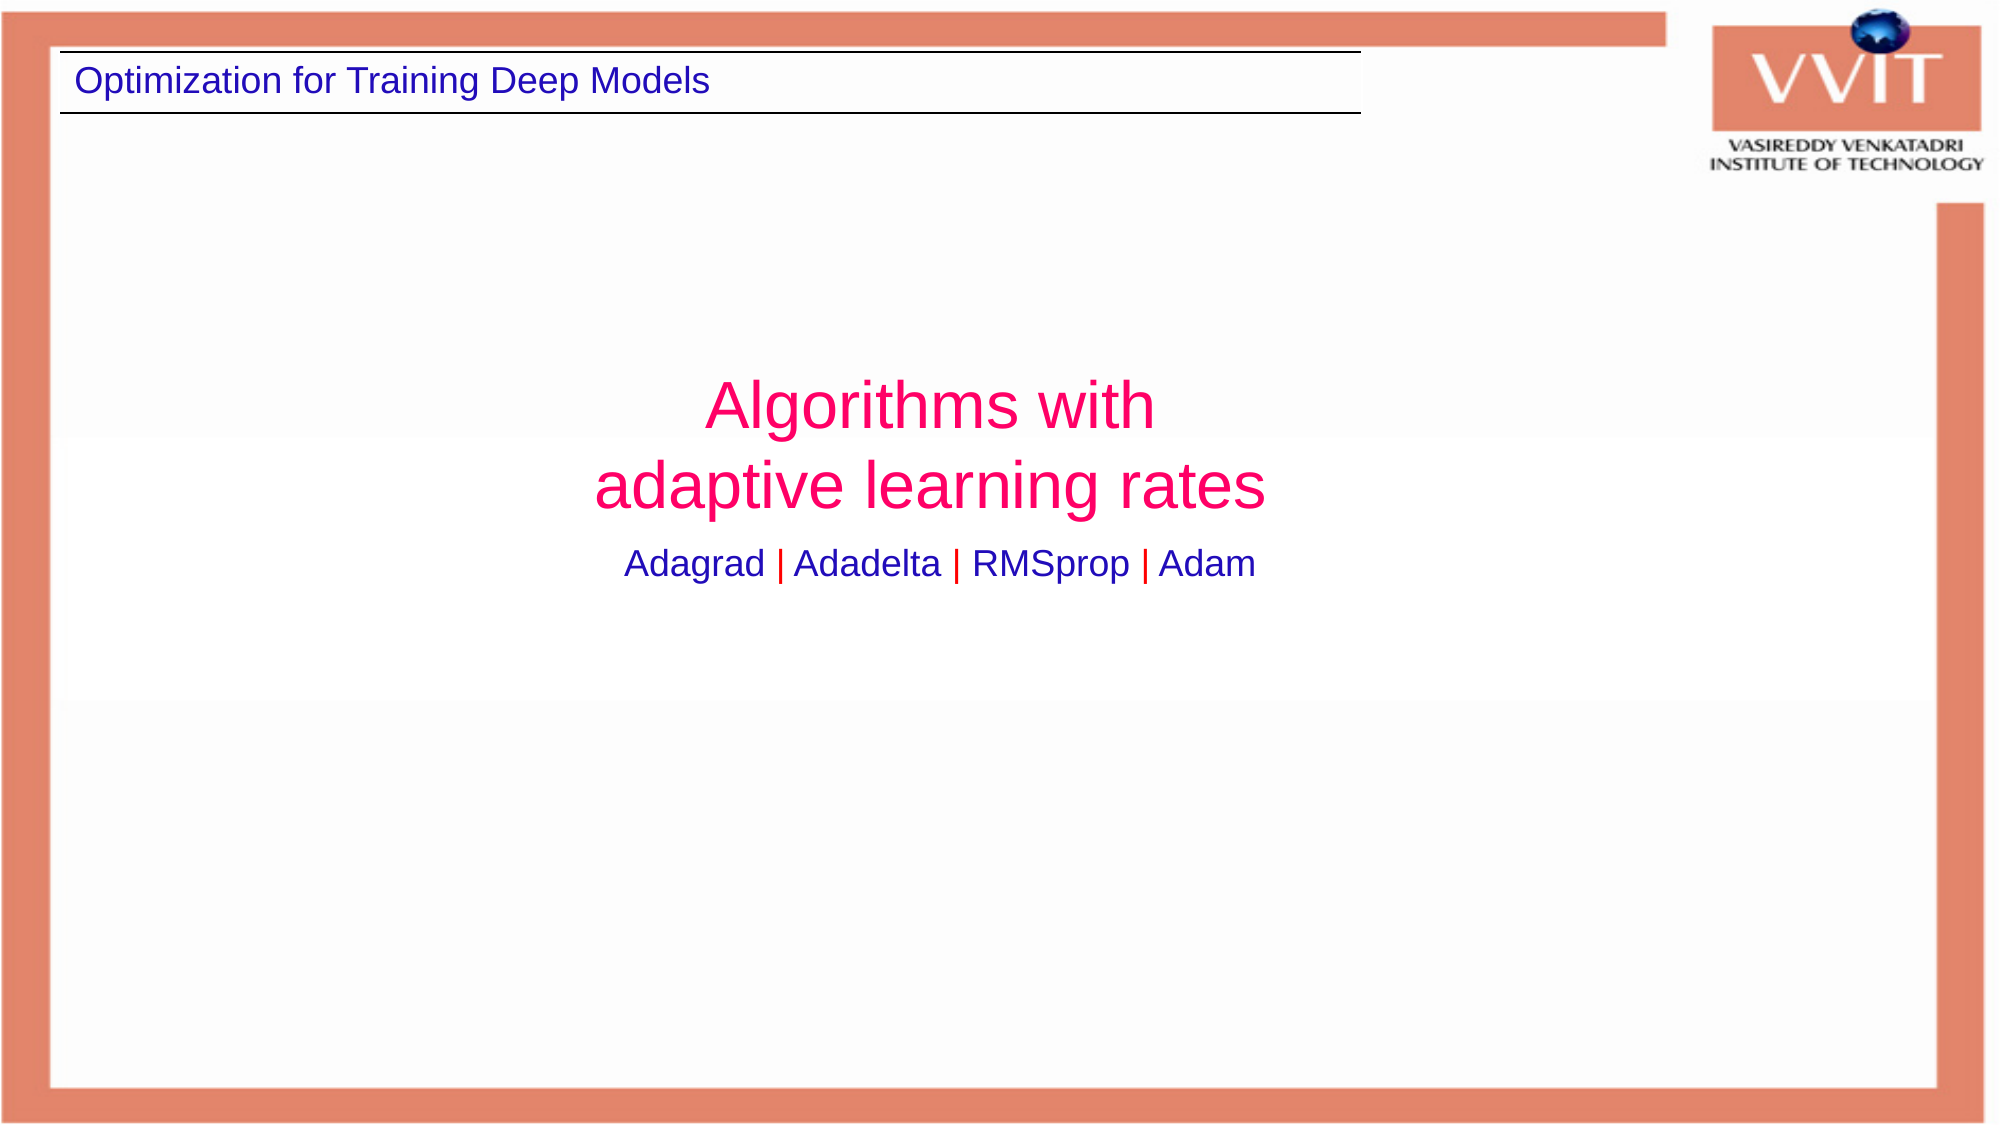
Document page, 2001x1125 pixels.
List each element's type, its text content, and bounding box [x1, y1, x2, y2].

text_box Adagrad | Adadelta | RMSprop | Adam [609, 531, 1272, 591]
text_box Algorithms with adaptive learning rates [579, 354, 1302, 530]
table_header Optimization for Training Deep Models [60, 53, 1361, 112]
picture [0, 0, 2001, 1125]
